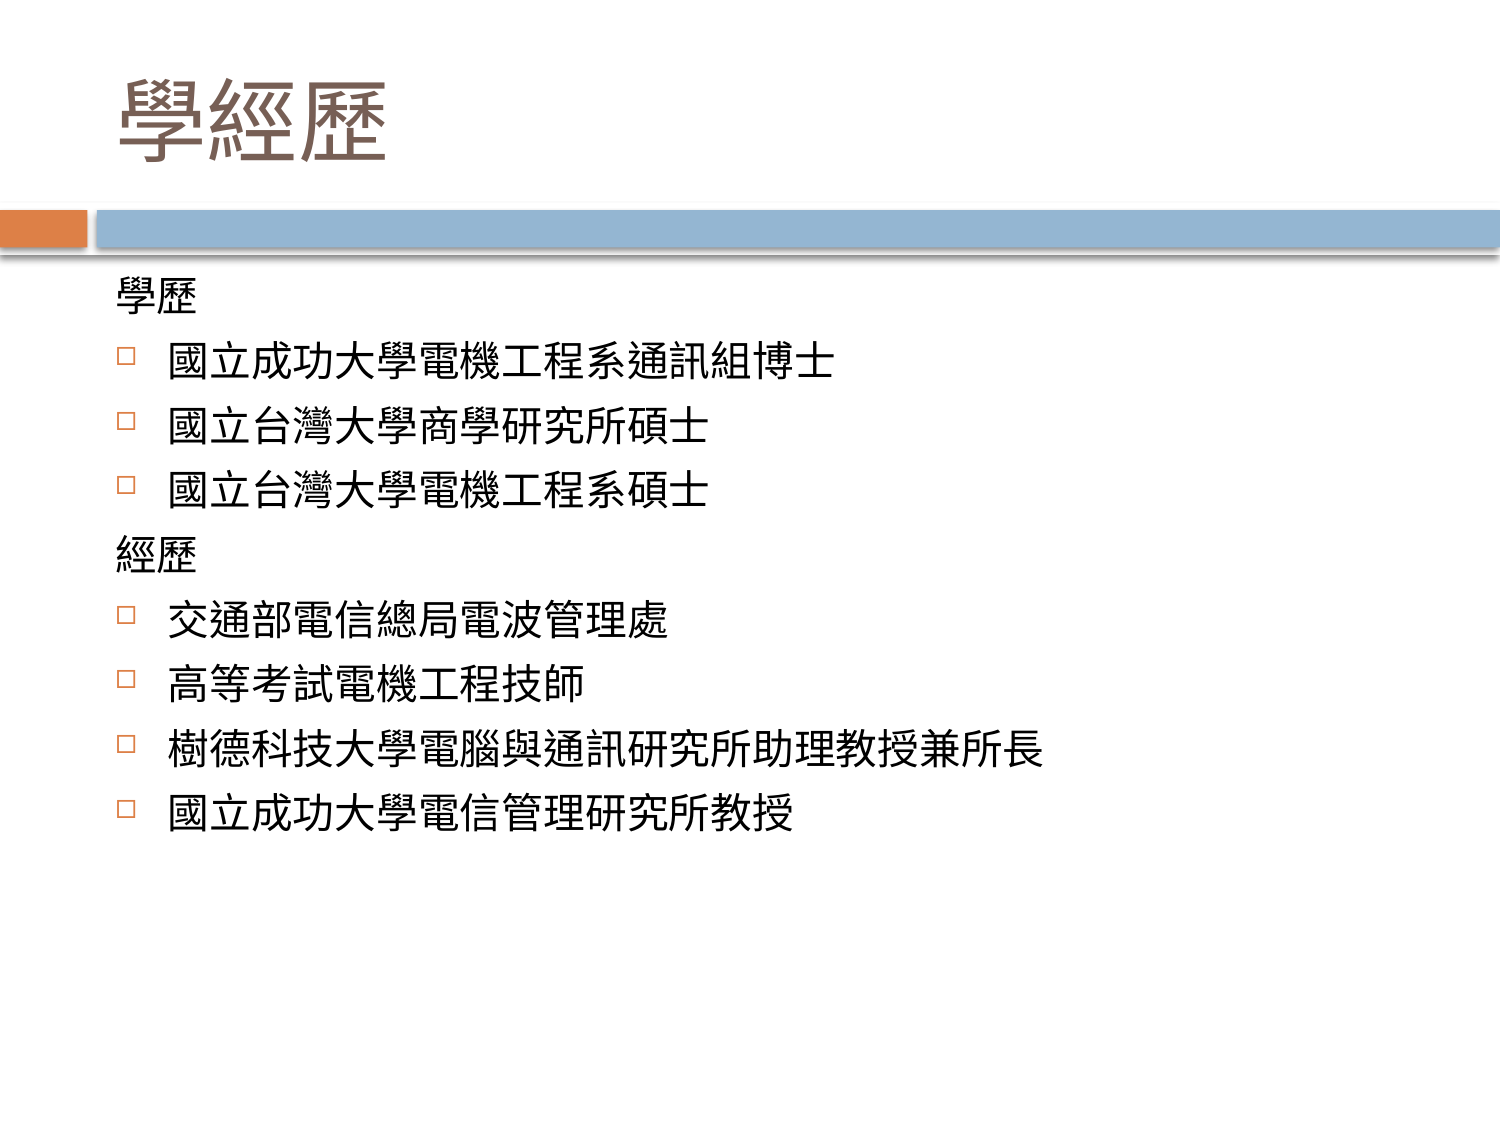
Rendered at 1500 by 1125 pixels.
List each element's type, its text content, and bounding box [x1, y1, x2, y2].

list 學歷 國立成功大學電機工程系通訊組博士 國立台灣大學商學研究所碩士 國立台灣大學電機工程系碩士 經歷 交通部電信總局電波管理處 高等考試電機工程技師 樹德科技大學電腦與通訊研究所助理教授兼所長 國立成功大學電信管理研究所教授 [100, 262, 1438, 1000]
title 學經歷 [100, 37, 1438, 200]
